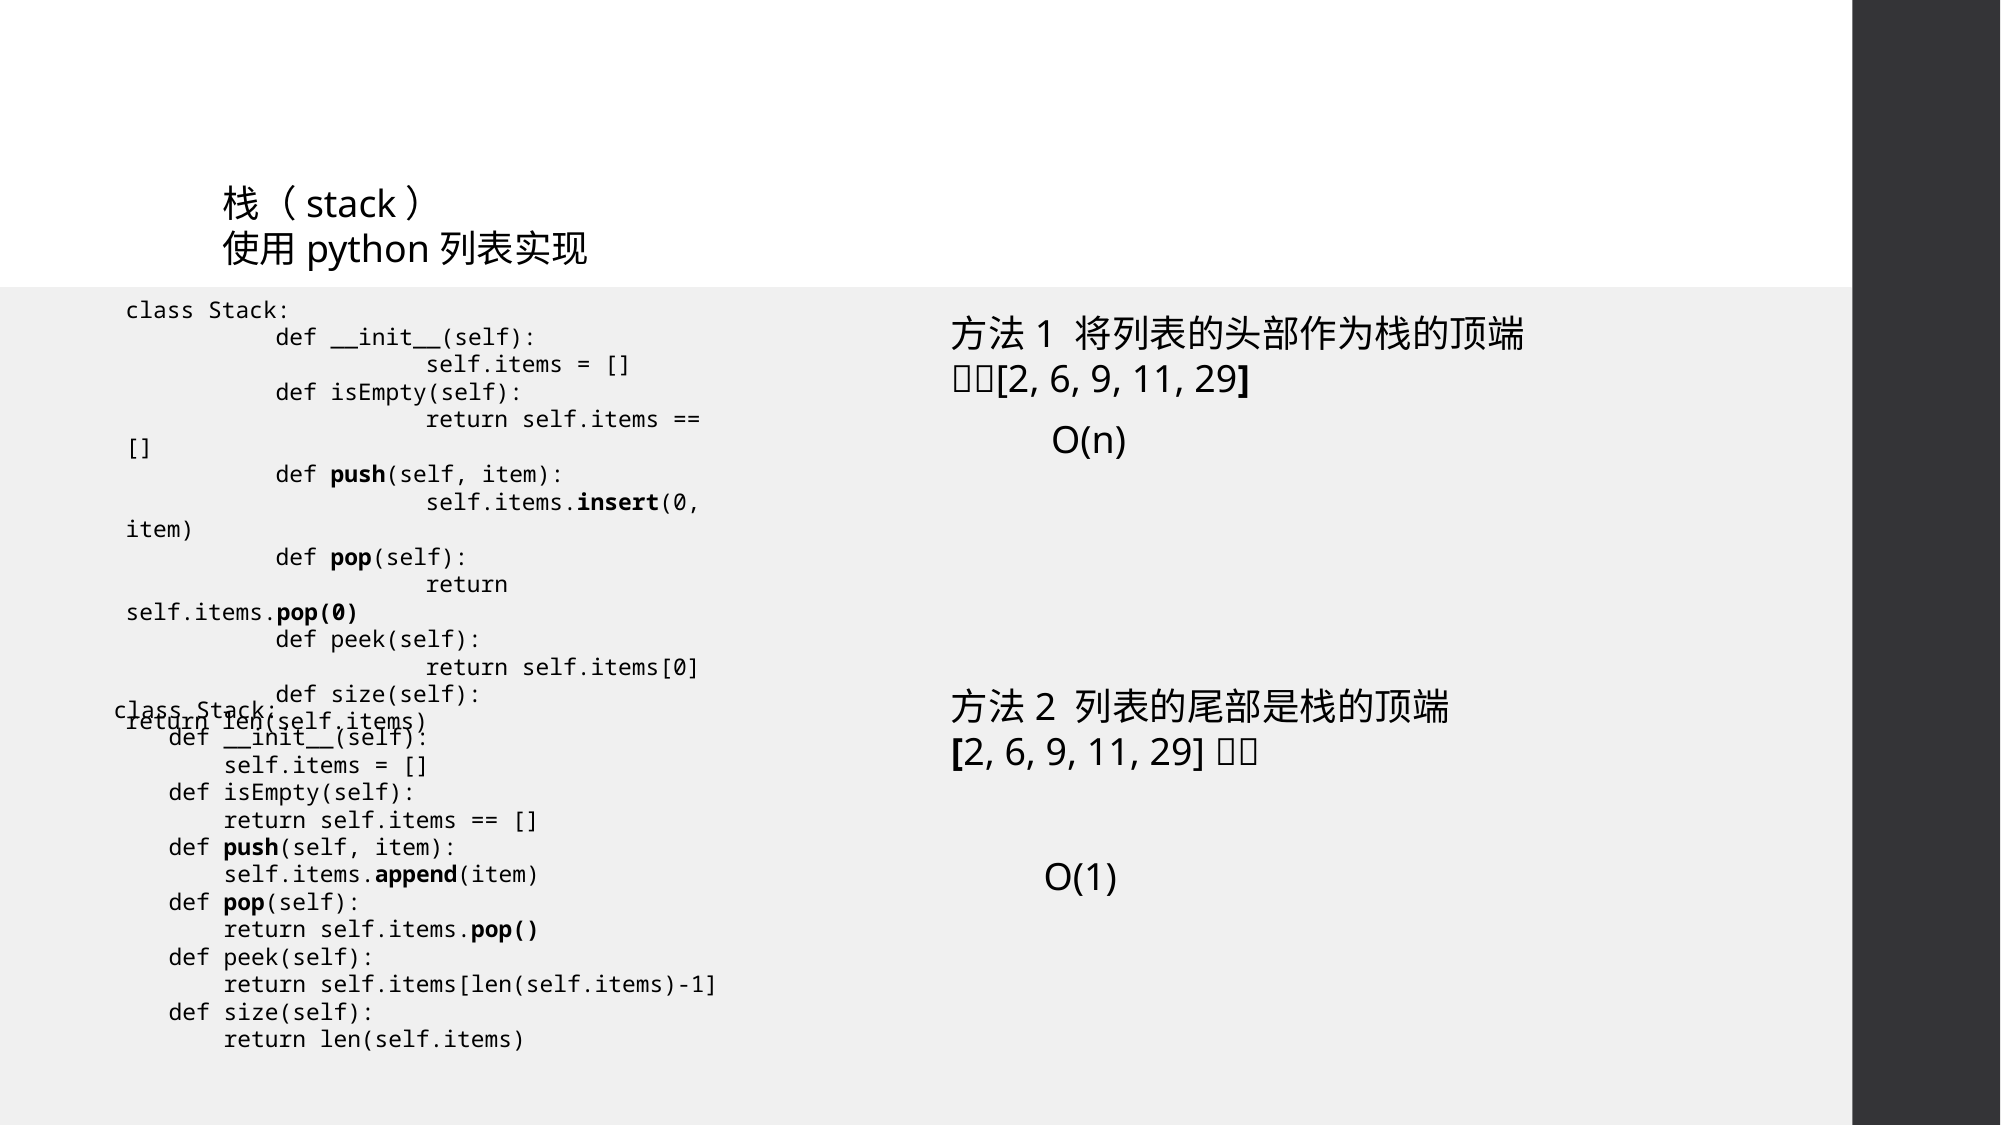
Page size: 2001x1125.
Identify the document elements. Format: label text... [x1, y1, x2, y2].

text_box class Stack: def __init__(self): self.items = [] def isEmpty(self): return self.items == [] def push(self, item): self.items.append(item) def pop(self): return self.items.pop() def peek(self): return self.items[len(self.items)-1] def size(self): return len(self.items) [98, 687, 777, 1060]
title 栈（stack） 使用python列表实现 [206, 60, 1797, 278]
text_box 方法1 将列表的头部作为栈的顶端 [2, 6, 9, 11, 29] [936, 302, 1653, 408]
text_box O(n) [1036, 408, 1552, 469]
text_box O(1) [1028, 845, 1545, 906]
text_box 方法2 列表的尾部是栈的顶端 [2, 6, 9, 11, 29]  [936, 675, 1653, 781]
text_box [0, 287, 1852, 1125]
text_box class Stack: def __init__(self): self.items = [] def isEmpty(self): return self.items == [] def push(self, item): self.items.insert(0, item) def pop(self): return self.items.pop(0) def peek(self): return self.items[0] def size(self): return len(self.items) [110, 287, 724, 742]
